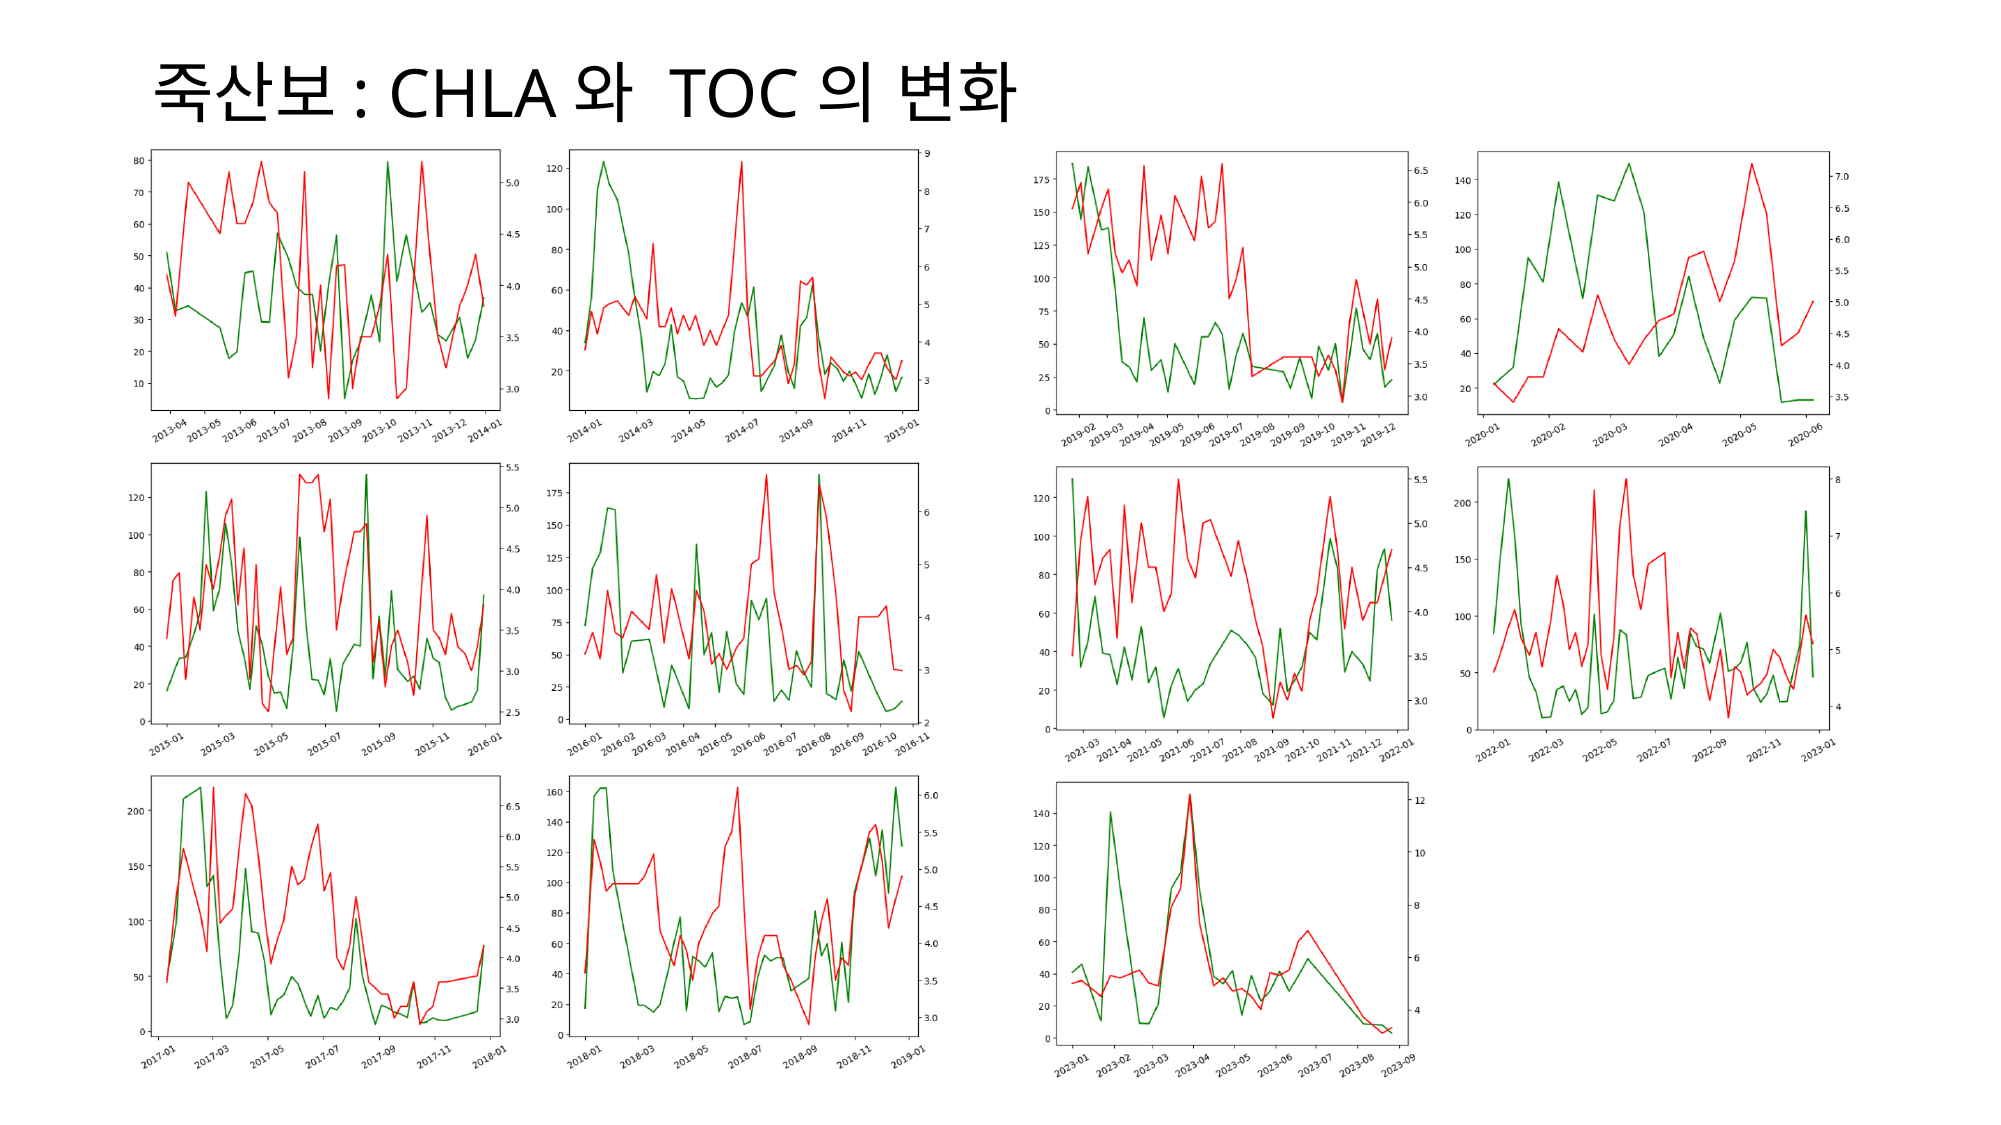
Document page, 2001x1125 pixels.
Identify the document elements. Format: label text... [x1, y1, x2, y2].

title 죽산보: CHLA와 TOC의 변화 [137, 30, 1863, 162]
picture [1024, 139, 1876, 1086]
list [120, 138, 951, 1072]
